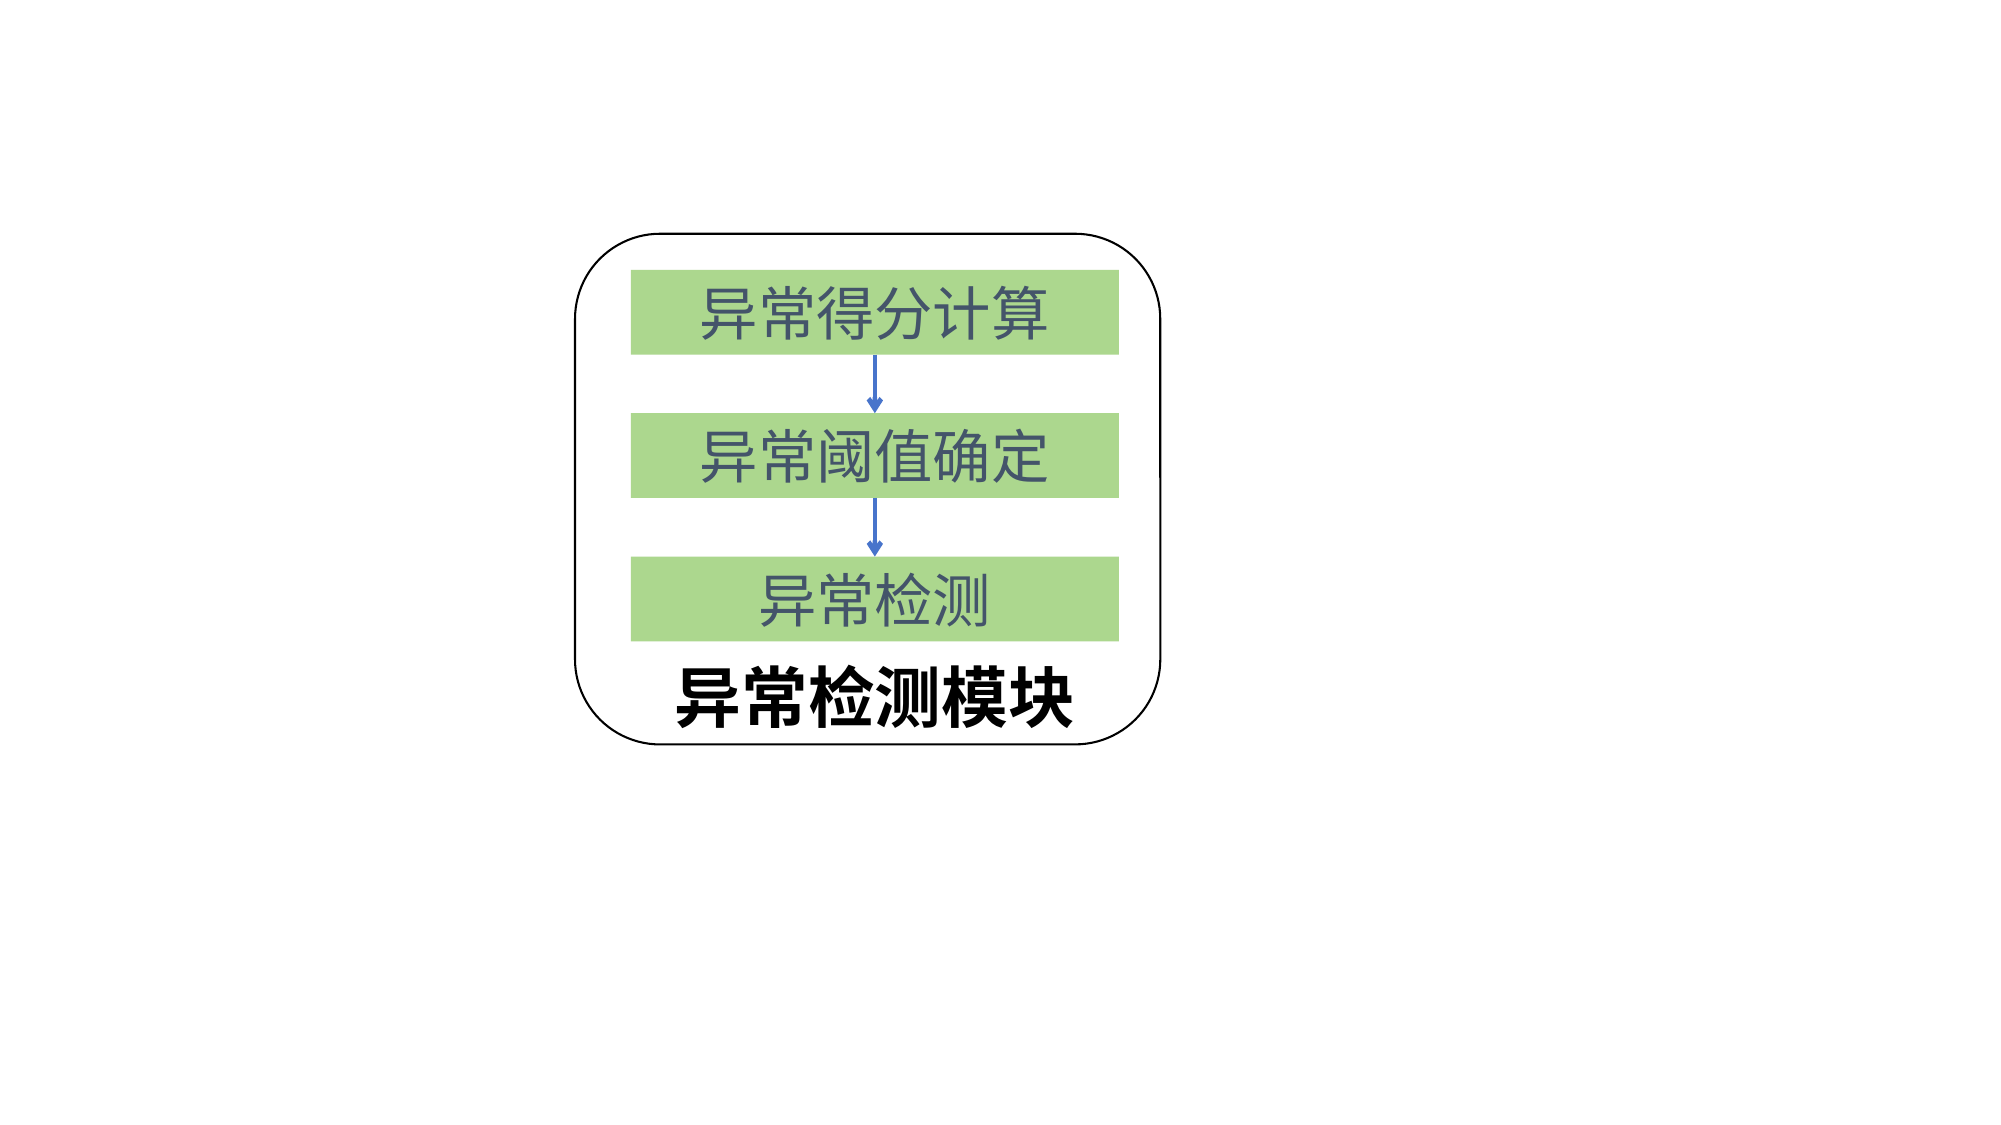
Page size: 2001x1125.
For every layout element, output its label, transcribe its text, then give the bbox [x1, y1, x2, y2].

text_box [573, 232, 1162, 746]
text_box 异常检测 [630, 556, 1119, 642]
text_box 异常得分计算 [630, 269, 1119, 355]
text_box 异常检测模块 [646, 648, 1104, 744]
text_box 异常阈值确定 [630, 413, 1119, 498]
